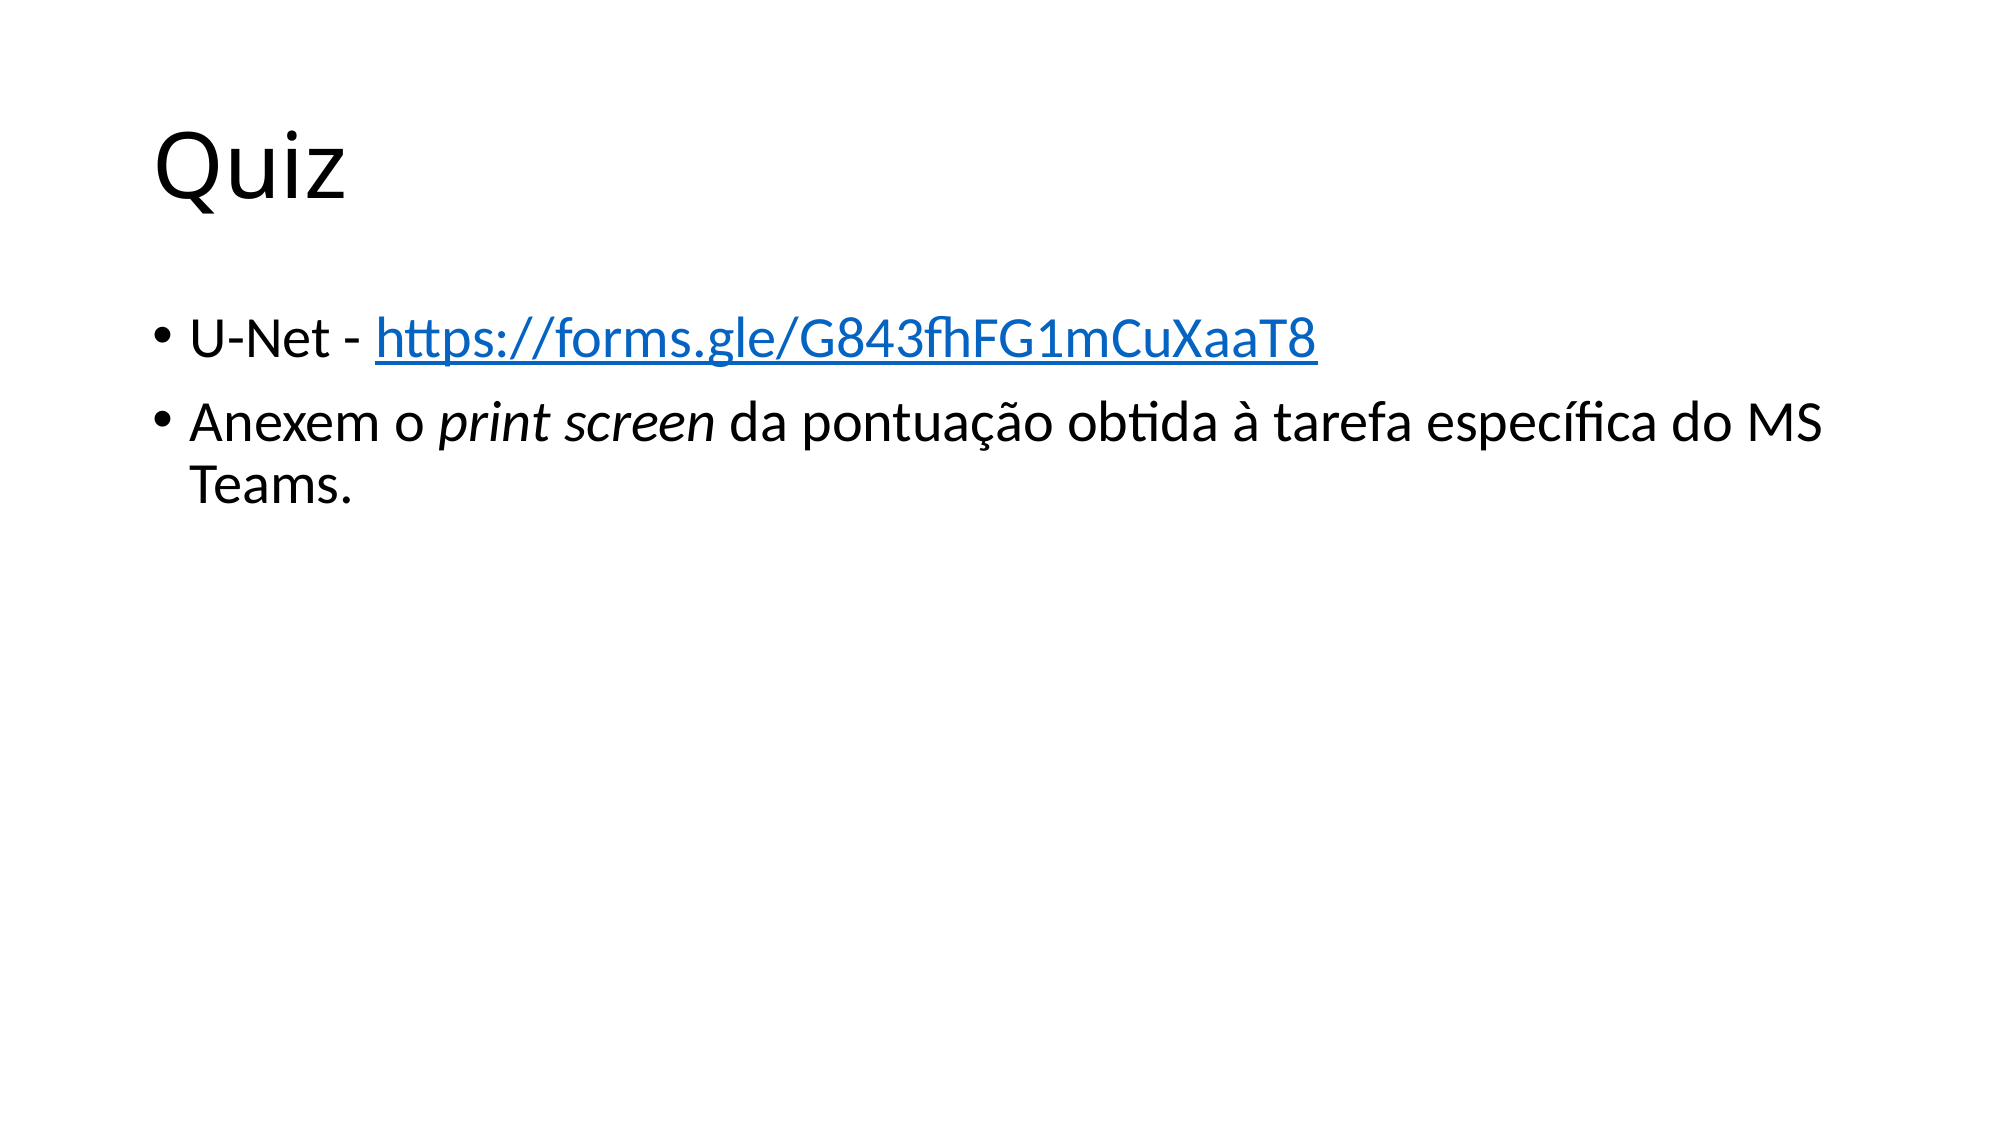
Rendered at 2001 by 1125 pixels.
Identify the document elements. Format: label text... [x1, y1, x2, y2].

title Quiz [137, 59, 1863, 278]
list U-Net - https://forms.gle/G843fhFG1mCuXaaT8 Anexem o print screen da pontuação obtida à tarefa específica do MS Teams. [137, 299, 1863, 1014]
